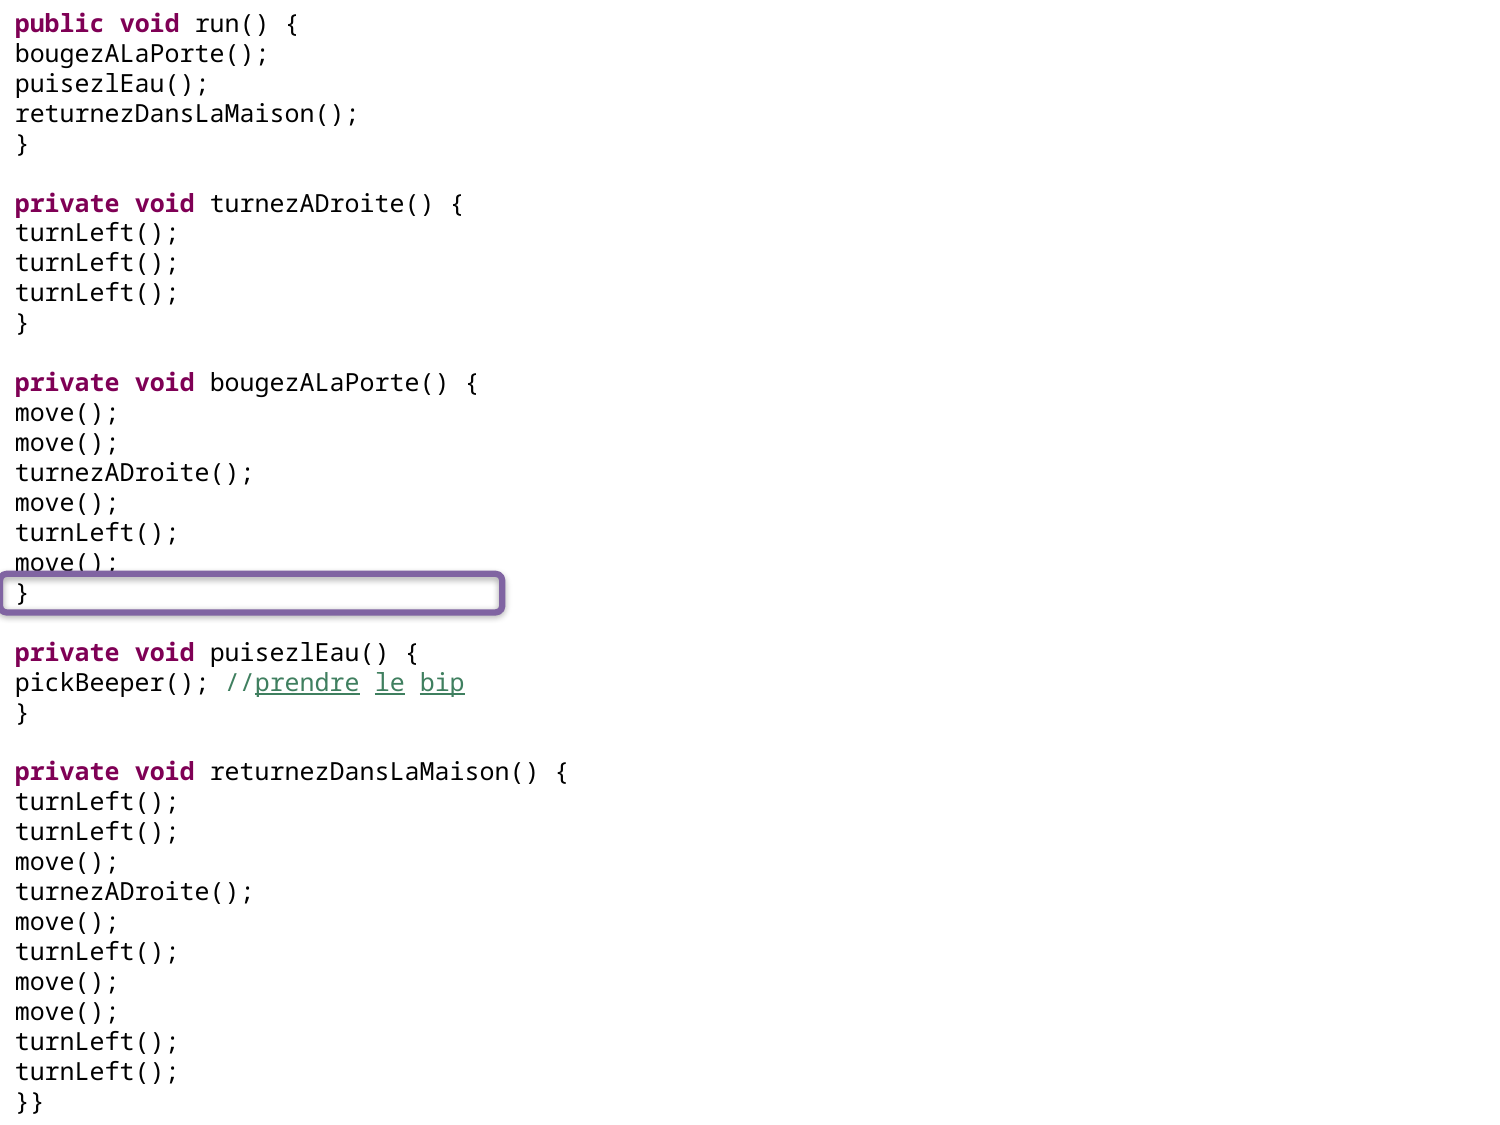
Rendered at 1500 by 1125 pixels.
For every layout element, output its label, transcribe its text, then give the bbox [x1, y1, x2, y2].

text_box public void run() { bougezALaPorte(); puisezlEau(); returnezDansLaMaison(); } private void turnezADroite() { turnLeft(); turnLeft(); turnLeft(); } private void bougezALaPorte() { move(); move(); turnezADroite(); move(); turnLeft(); move(); } private void puisezlEau() { pickBeeper(); //prendre le bip } private void returnezDansLaMaison() { turnLeft(); turnLeft(); move(); turnezADroite(); move(); turnLeft(); move(); move(); turnLeft(); turnLeft(); }} [0, 0, 750, 1123]
text_box [0, 573, 504, 614]
